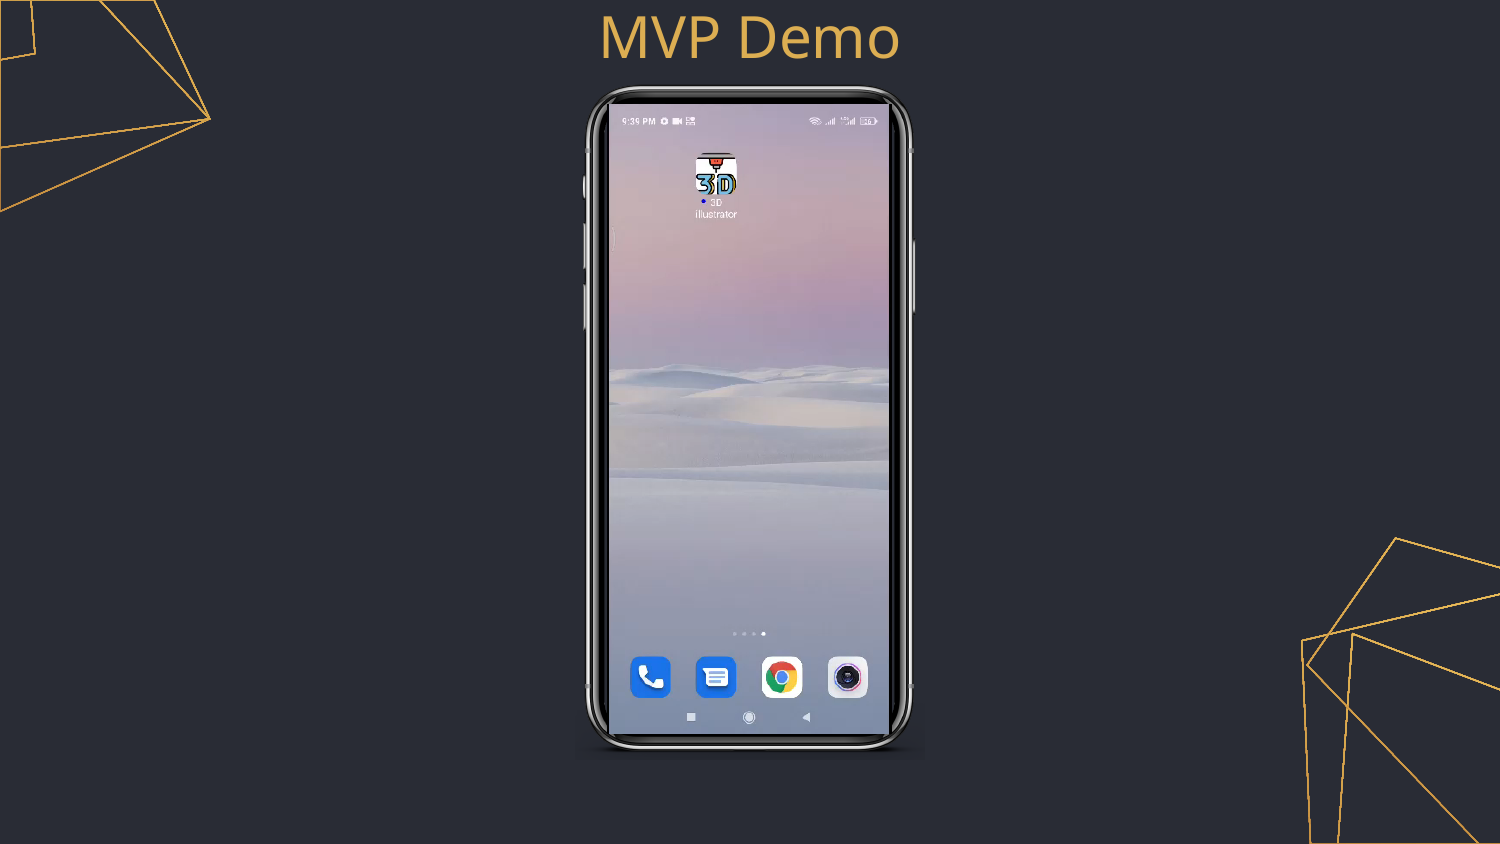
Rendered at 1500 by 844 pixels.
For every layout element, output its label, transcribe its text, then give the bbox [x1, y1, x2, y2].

picture [574, 84, 926, 760]
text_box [606, 103, 894, 735]
title MVP Demo [327, 0, 1173, 71]
